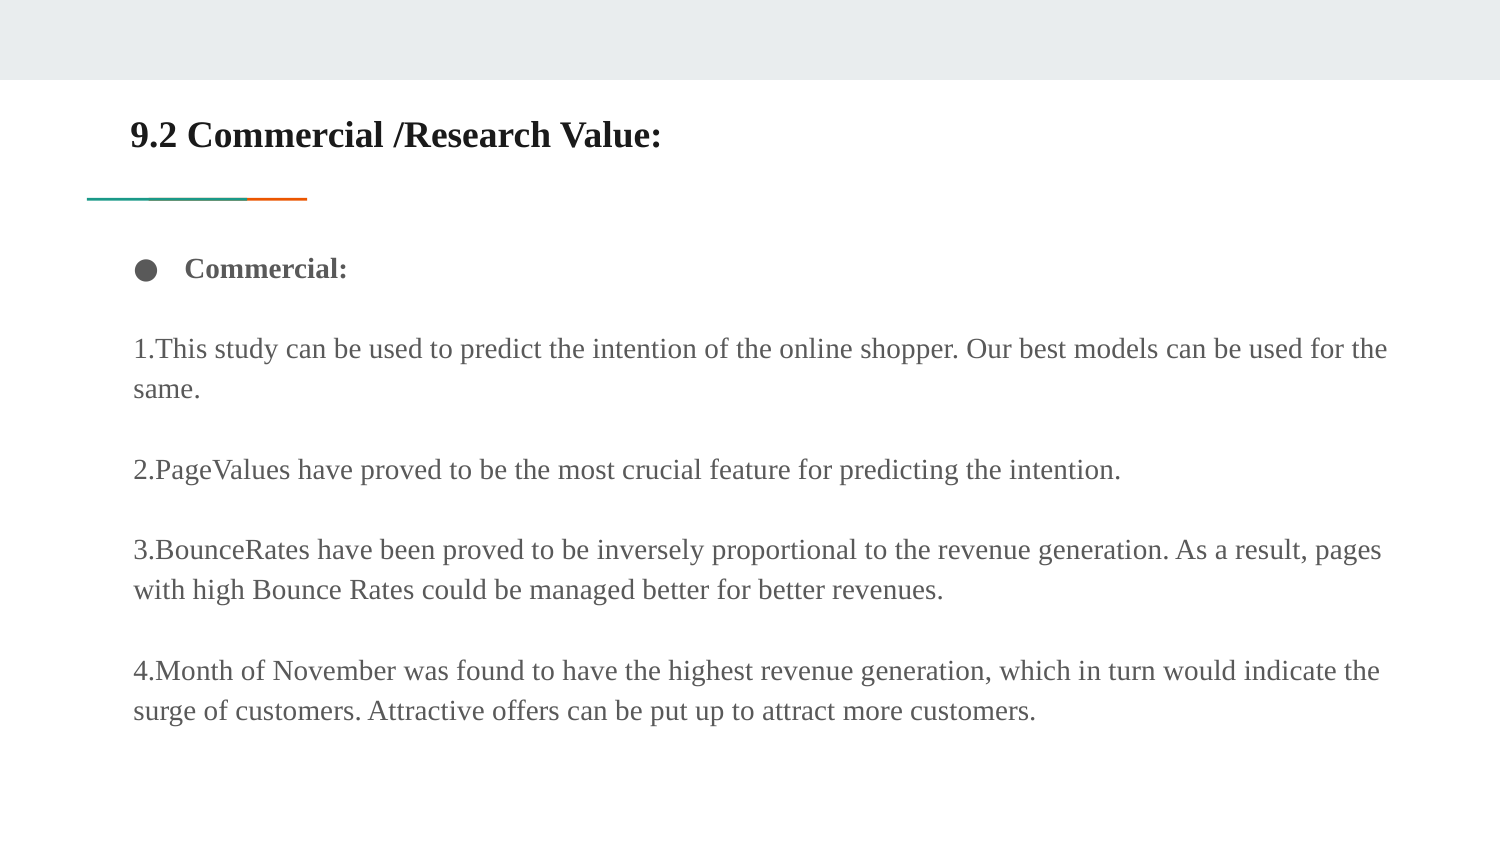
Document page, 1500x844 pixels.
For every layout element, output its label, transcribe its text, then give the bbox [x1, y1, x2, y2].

list Commercial: 1.This study can be used to predict the intention of the online shopper. Our best models can be used for the same. 2.PageValues have proved to be the most crucial feature for predicting the intention. 3.BounceRates have been proved to be inversely proportional to the revenue generation. As a result, pages with high Bounce Rates could be managed better for better revenues. 4.Month of November was found to have the highest revenue generation, which in turn would indicate the surge of customers. Attractive offers can be put up to attract more customers. [94, 229, 1425, 813]
title 9.2 Commercial /Research Value: [115, 95, 1377, 184]
